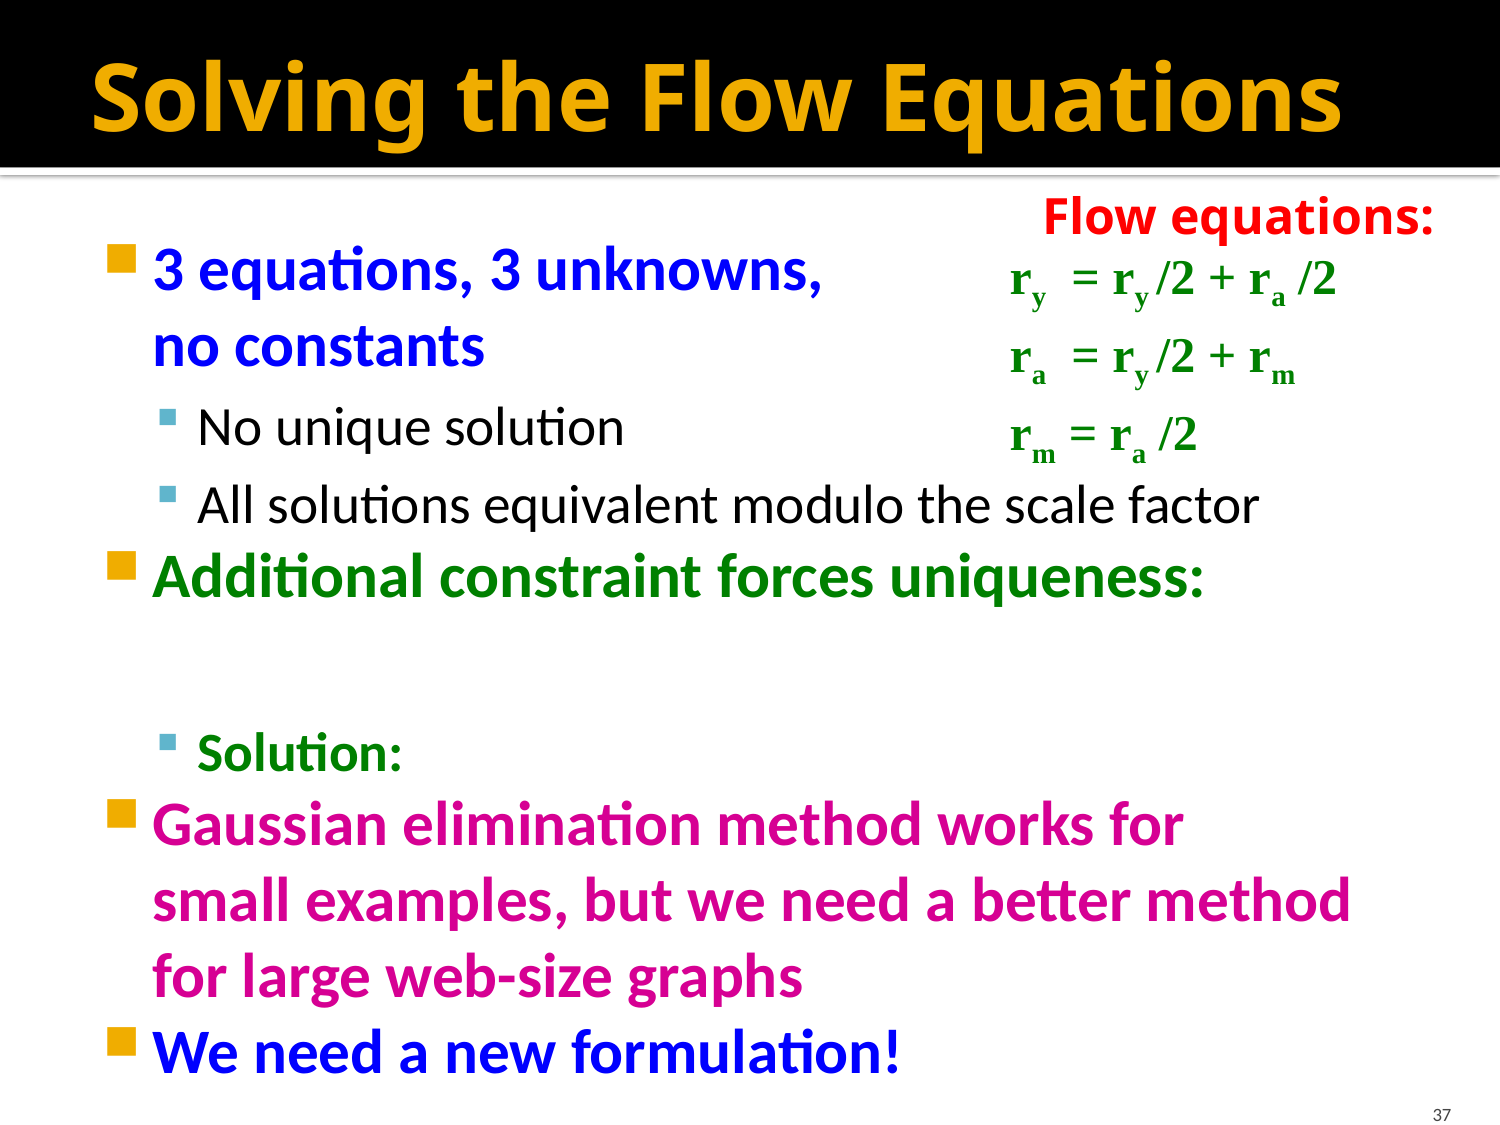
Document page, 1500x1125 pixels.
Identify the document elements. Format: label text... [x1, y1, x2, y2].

text_box Flow equations: [1027, 176, 1450, 252]
title Solving the Flow Equations [75, 12, 1425, 175]
slide_number 37 [1345, 1080, 1467, 1125]
text_box ry = ry /2 + ra /2 ra = ry /2 + rm rm = ra /2 [919, 236, 1470, 477]
